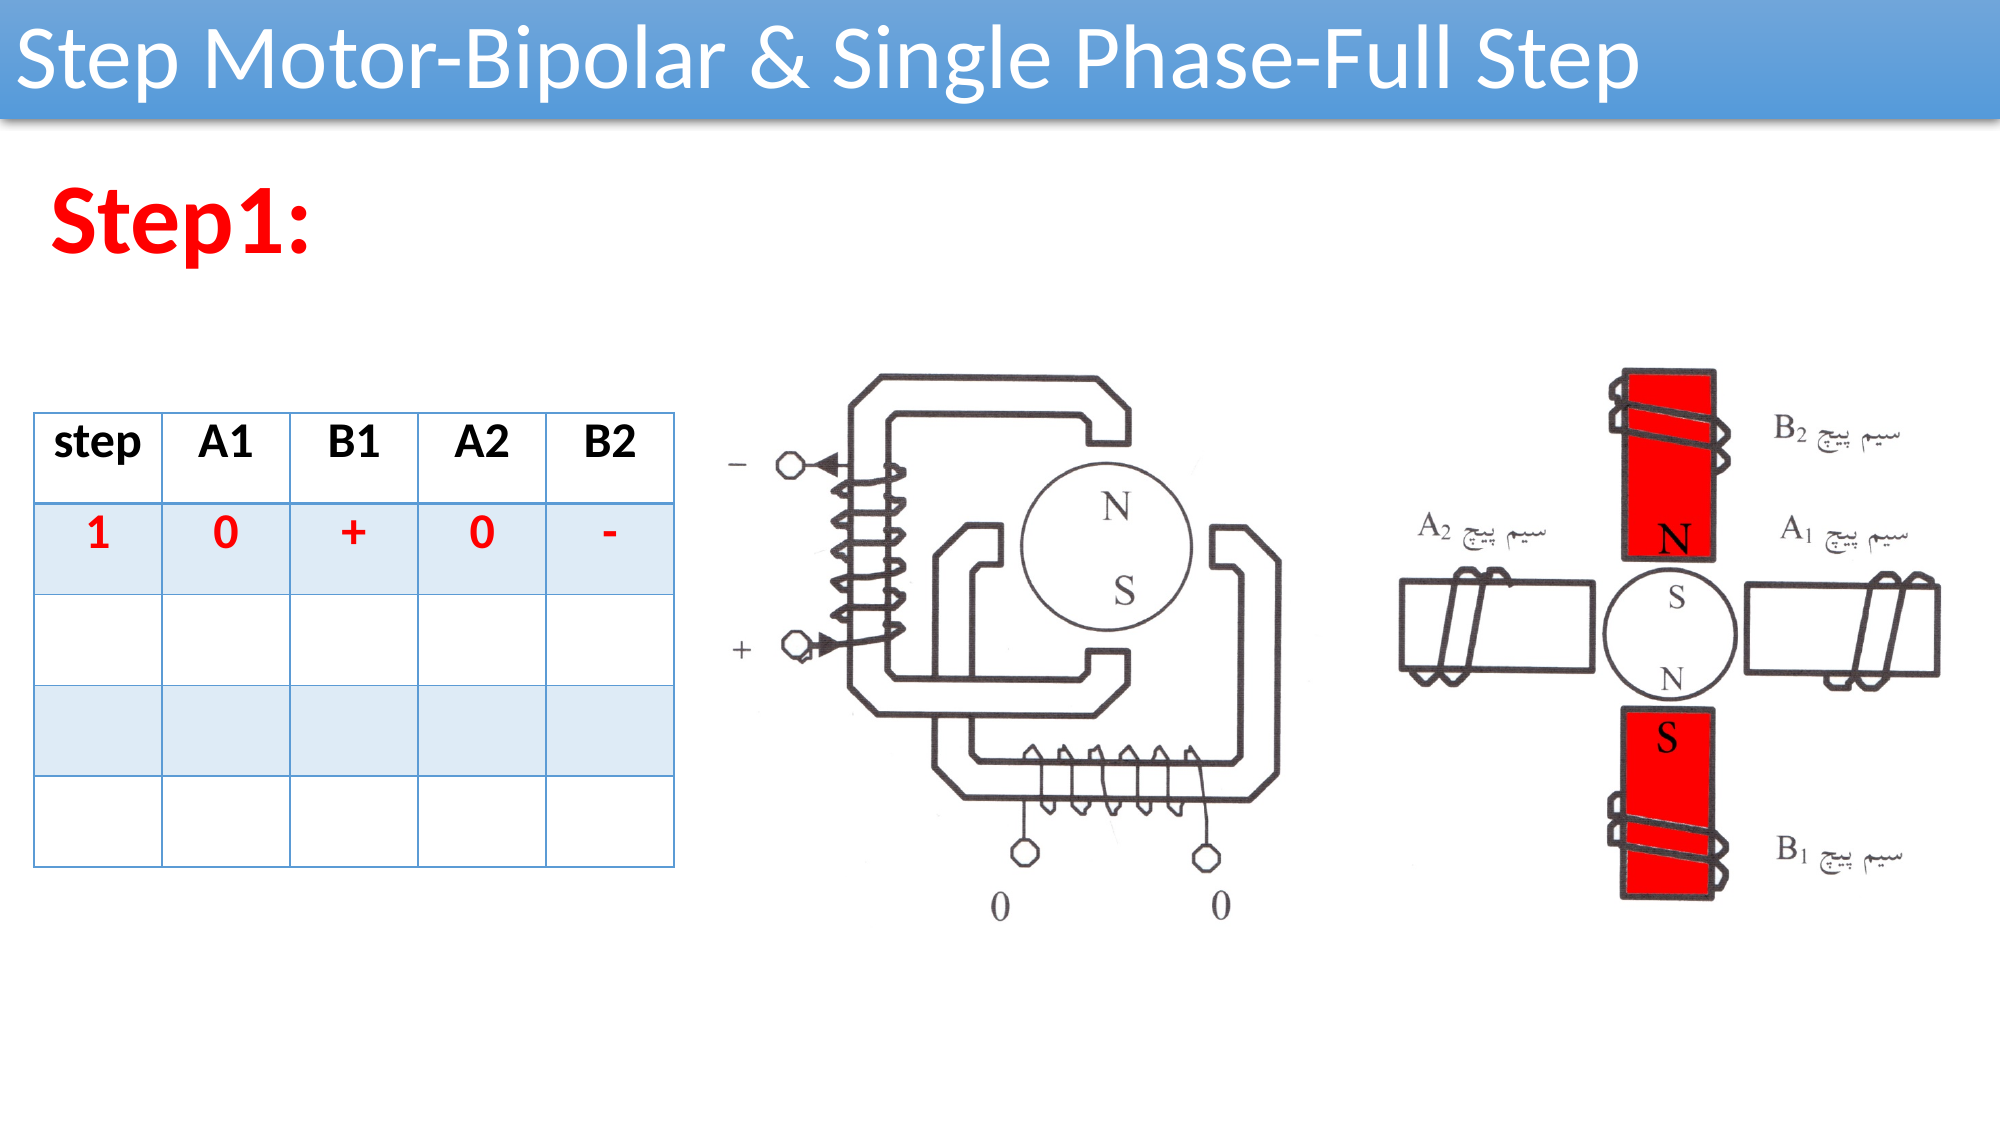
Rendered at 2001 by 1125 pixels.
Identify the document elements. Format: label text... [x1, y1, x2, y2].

table_header step [35, 414, 161, 502]
table_cell 0 [163, 505, 289, 594]
table_header A2 [419, 414, 545, 502]
table_cell [35, 595, 161, 685]
table_cell 1 [35, 505, 161, 594]
table_header B1 [291, 414, 417, 502]
table_cell [35, 777, 161, 866]
table_cell [163, 777, 289, 866]
table_cell - [547, 505, 673, 594]
table_cell [291, 777, 417, 866]
table_cell [419, 595, 545, 685]
table_cell [291, 595, 417, 685]
picture [717, 361, 1957, 928]
table_header A1 [163, 414, 289, 502]
table_cell [419, 777, 545, 866]
table_header B2 [547, 414, 673, 502]
table_cell [163, 595, 289, 685]
table_cell + [291, 505, 417, 594]
table_cell 0 [419, 505, 545, 594]
table_cell [419, 686, 545, 775]
text_box Step Motor-Bipolar & Single Phase-Full Step [0, 0, 2000, 119]
table_cell [291, 686, 417, 775]
text_box Step1: [35, 146, 329, 281]
table_cell [35, 686, 161, 775]
table_cell [163, 686, 289, 775]
table_cell [547, 595, 673, 685]
table_cell [547, 686, 673, 775]
table_cell [547, 777, 673, 866]
